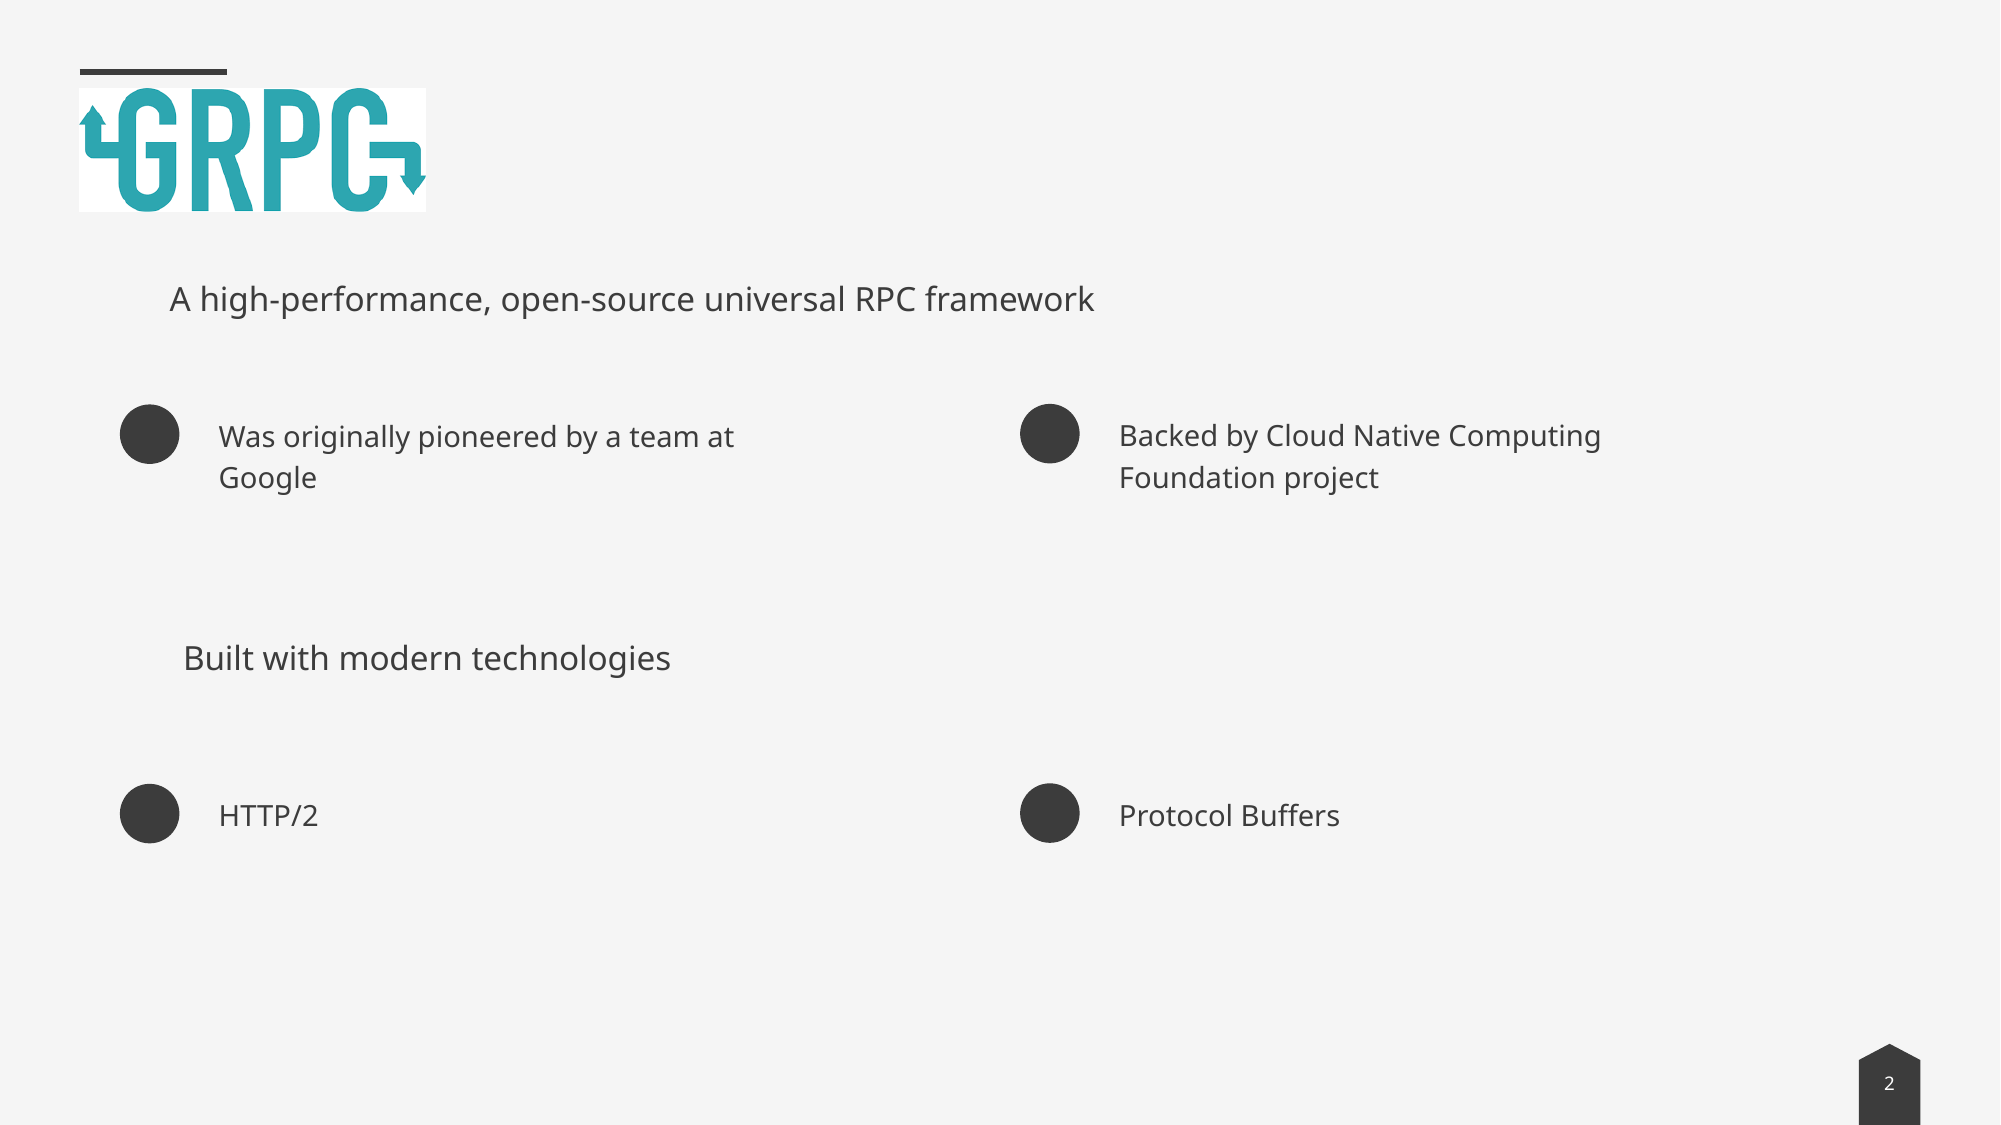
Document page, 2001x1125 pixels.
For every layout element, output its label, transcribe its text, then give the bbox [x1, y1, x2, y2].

text_box Was originally pioneered by a team at Google [203, 403, 820, 452]
slide_number 2 [1858, 1043, 1921, 1125]
title [79, 72, 1921, 191]
text_box Backed by Cloud Native Computing Foundation project [1103, 403, 1720, 451]
list A high-performance, open-source universal RPC framework Built with modern technologies [79, 211, 1921, 1009]
text_box [1019, 402, 1081, 465]
text_box [1019, 782, 1081, 844]
text_box [118, 782, 181, 845]
text_box Protocol Buffers [1103, 782, 1720, 831]
text_box HTTP/2 [203, 783, 820, 831]
text_box [118, 403, 181, 465]
picture [79, 88, 426, 212]
